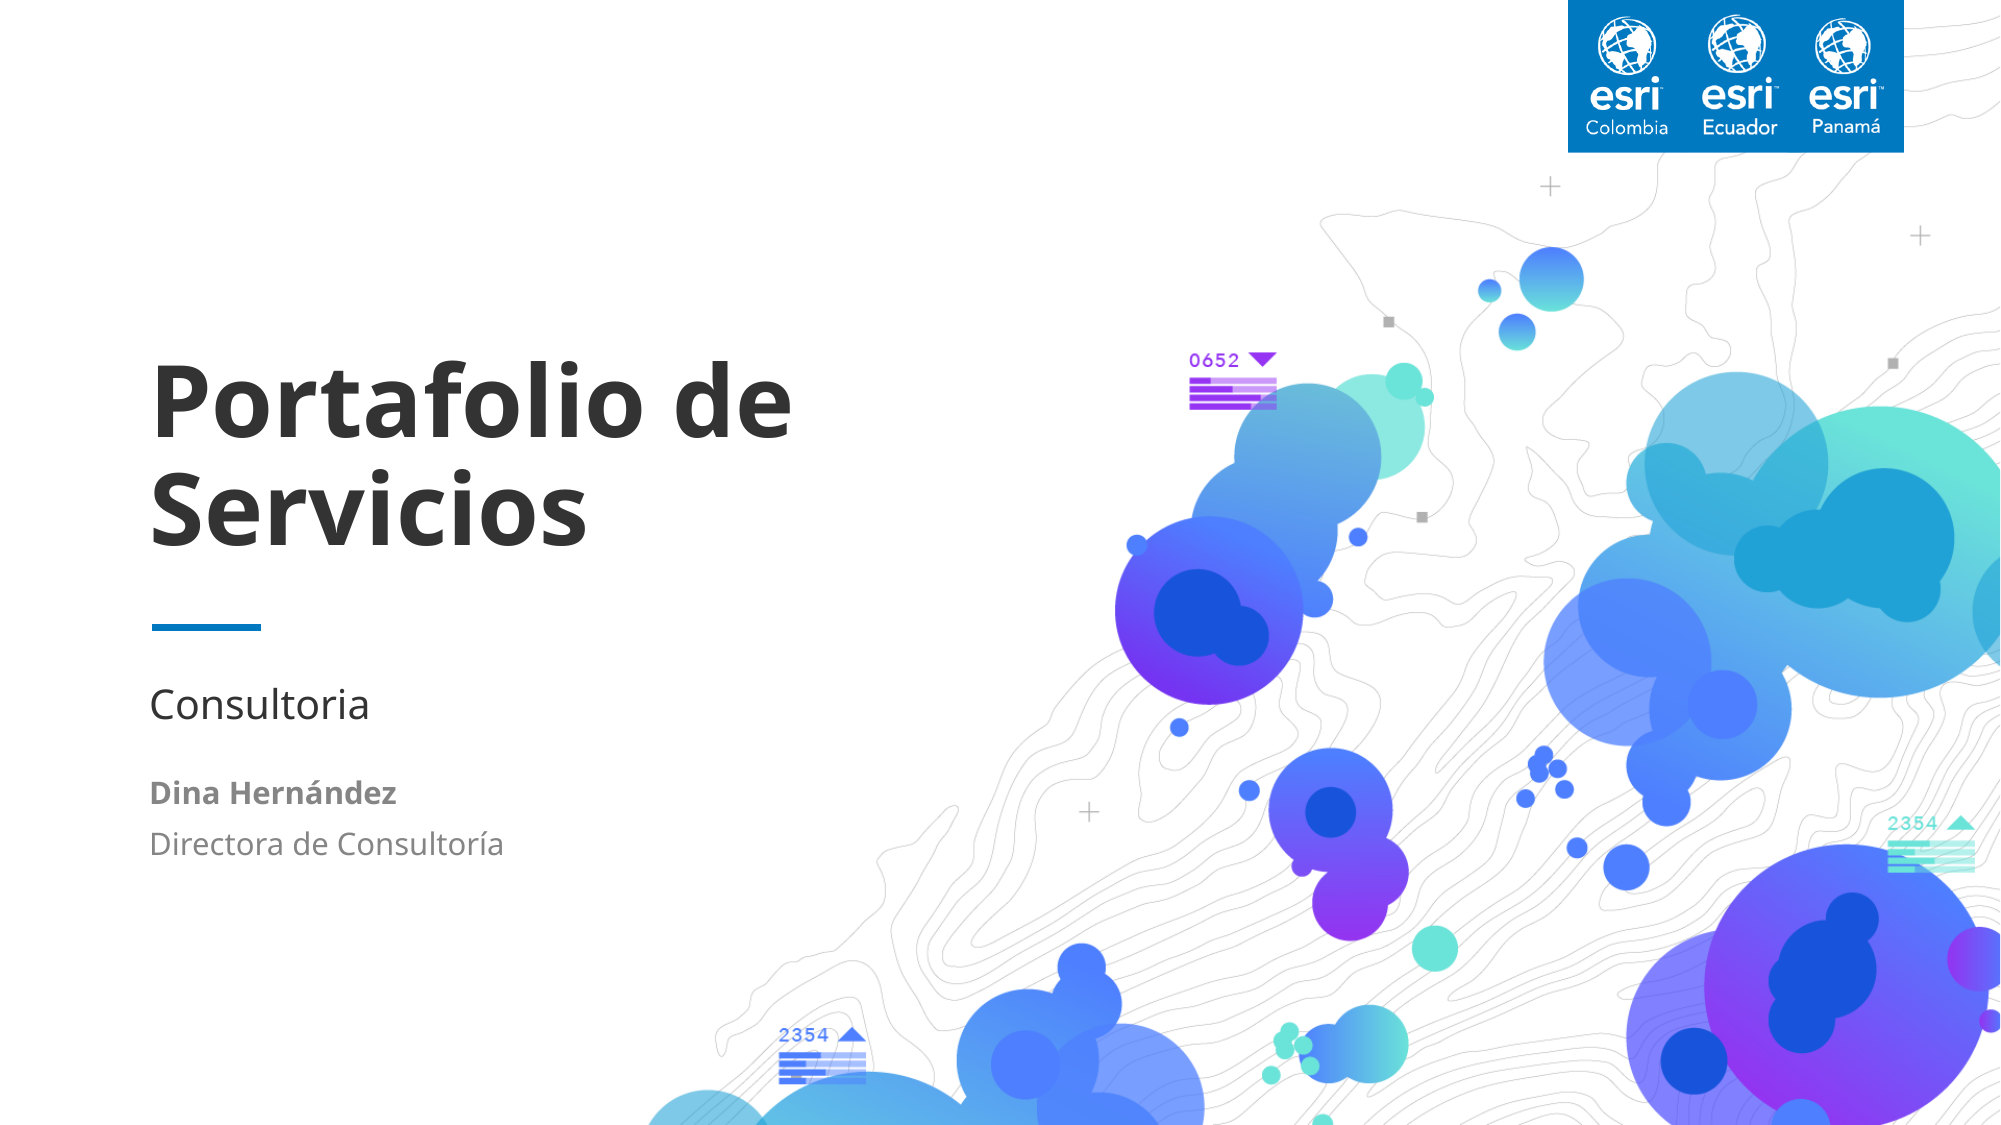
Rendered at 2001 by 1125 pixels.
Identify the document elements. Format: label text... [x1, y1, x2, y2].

subtitle Consultoria [134, 676, 1141, 736]
title Portafolio de Servicios [134, 182, 1141, 575]
list Dina Hernández Directora de Consultoría [134, 770, 1141, 871]
picture [0, 0, 2001, 1125]
